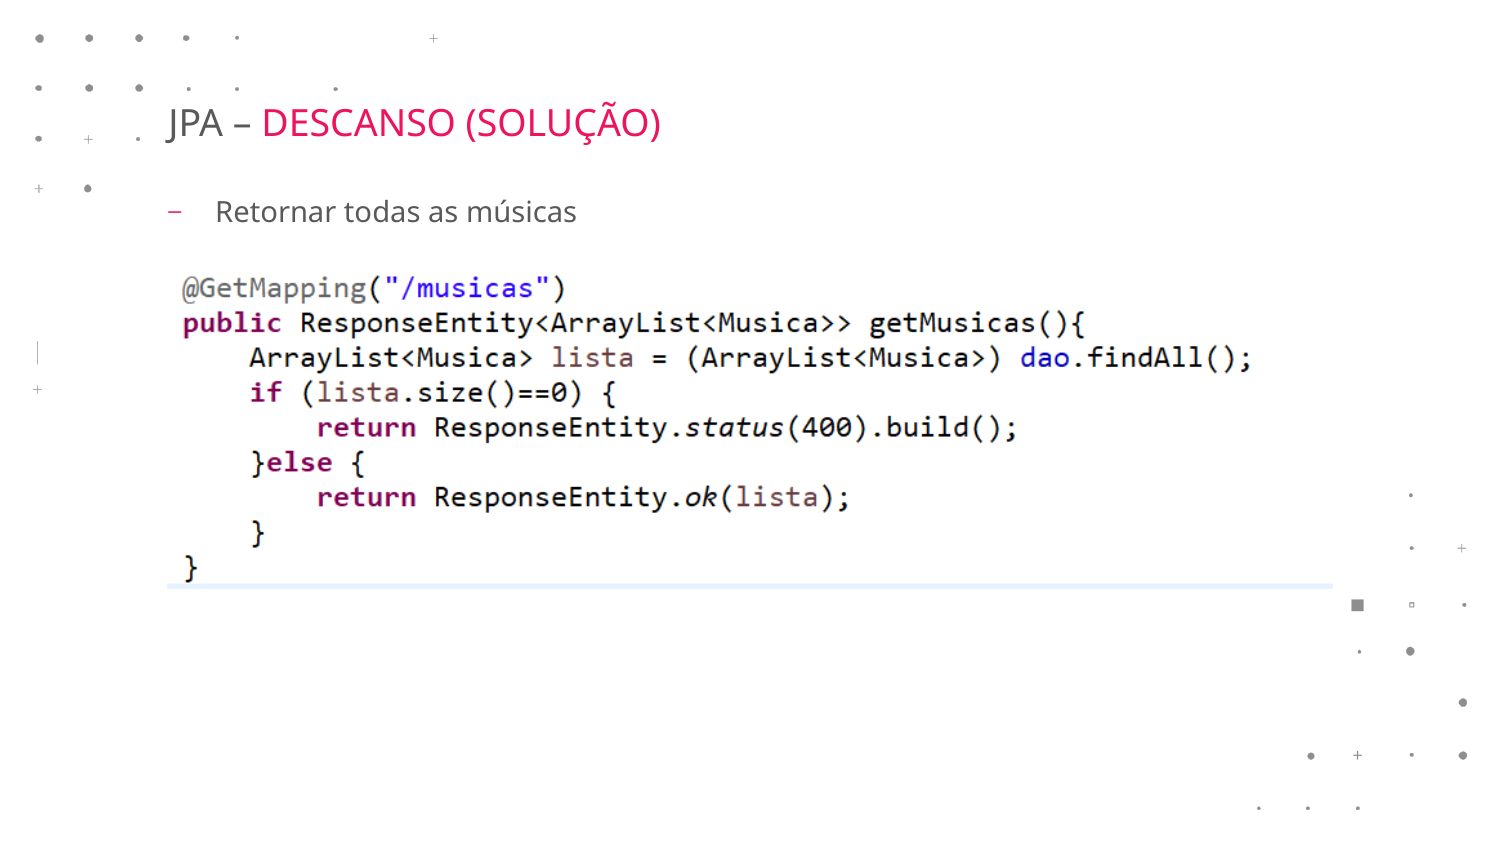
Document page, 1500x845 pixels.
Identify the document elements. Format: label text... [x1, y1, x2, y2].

text_box Retornar todas as músicas [153, 168, 1322, 704]
text_box JPA – DESCANSO (SOLUÇÃO) [153, 91, 1347, 151]
picture [33, 34, 1467, 810]
